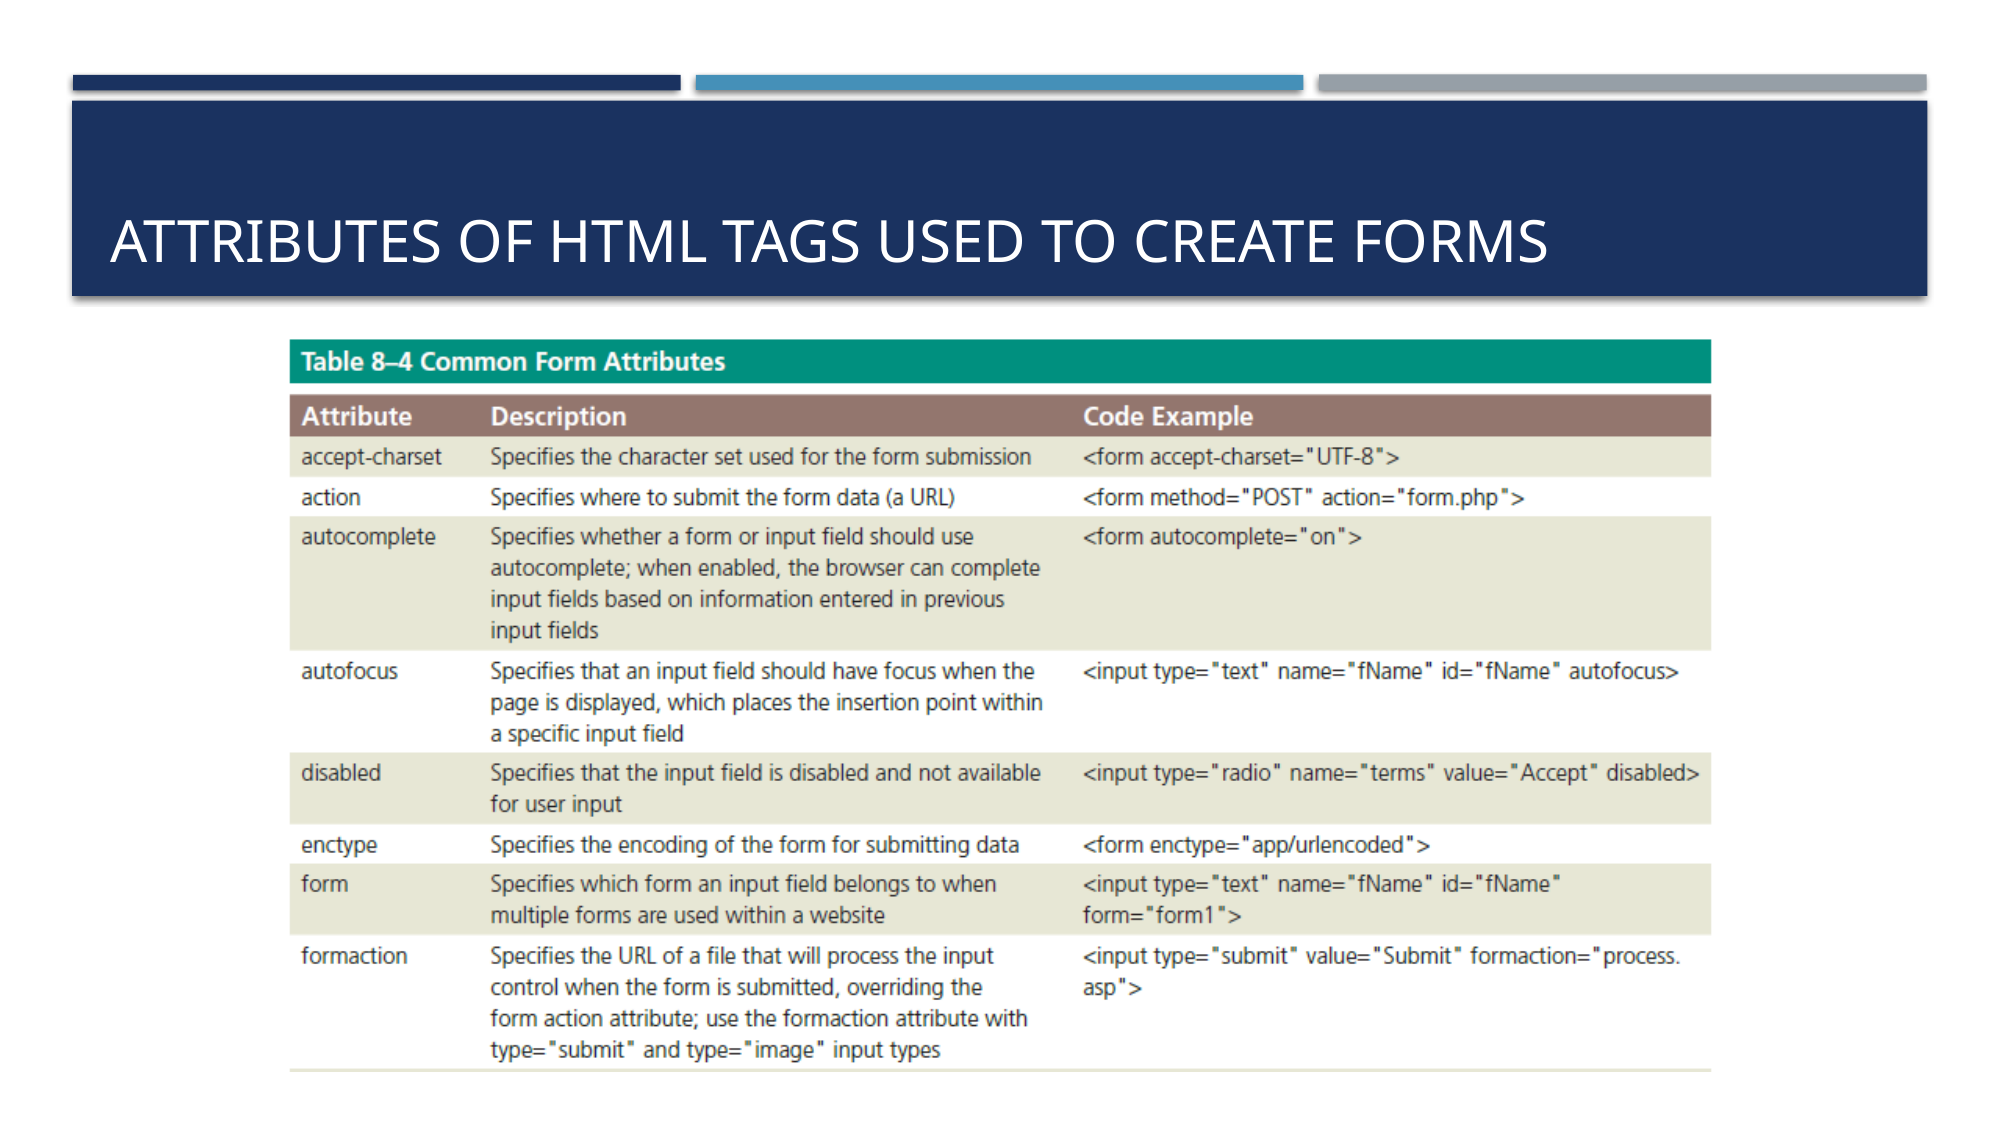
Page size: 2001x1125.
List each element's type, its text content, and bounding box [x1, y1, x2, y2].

picture [286, 334, 1713, 1072]
title Attributes of HTML Tags Used to Create Forms [95, 115, 1905, 282]
